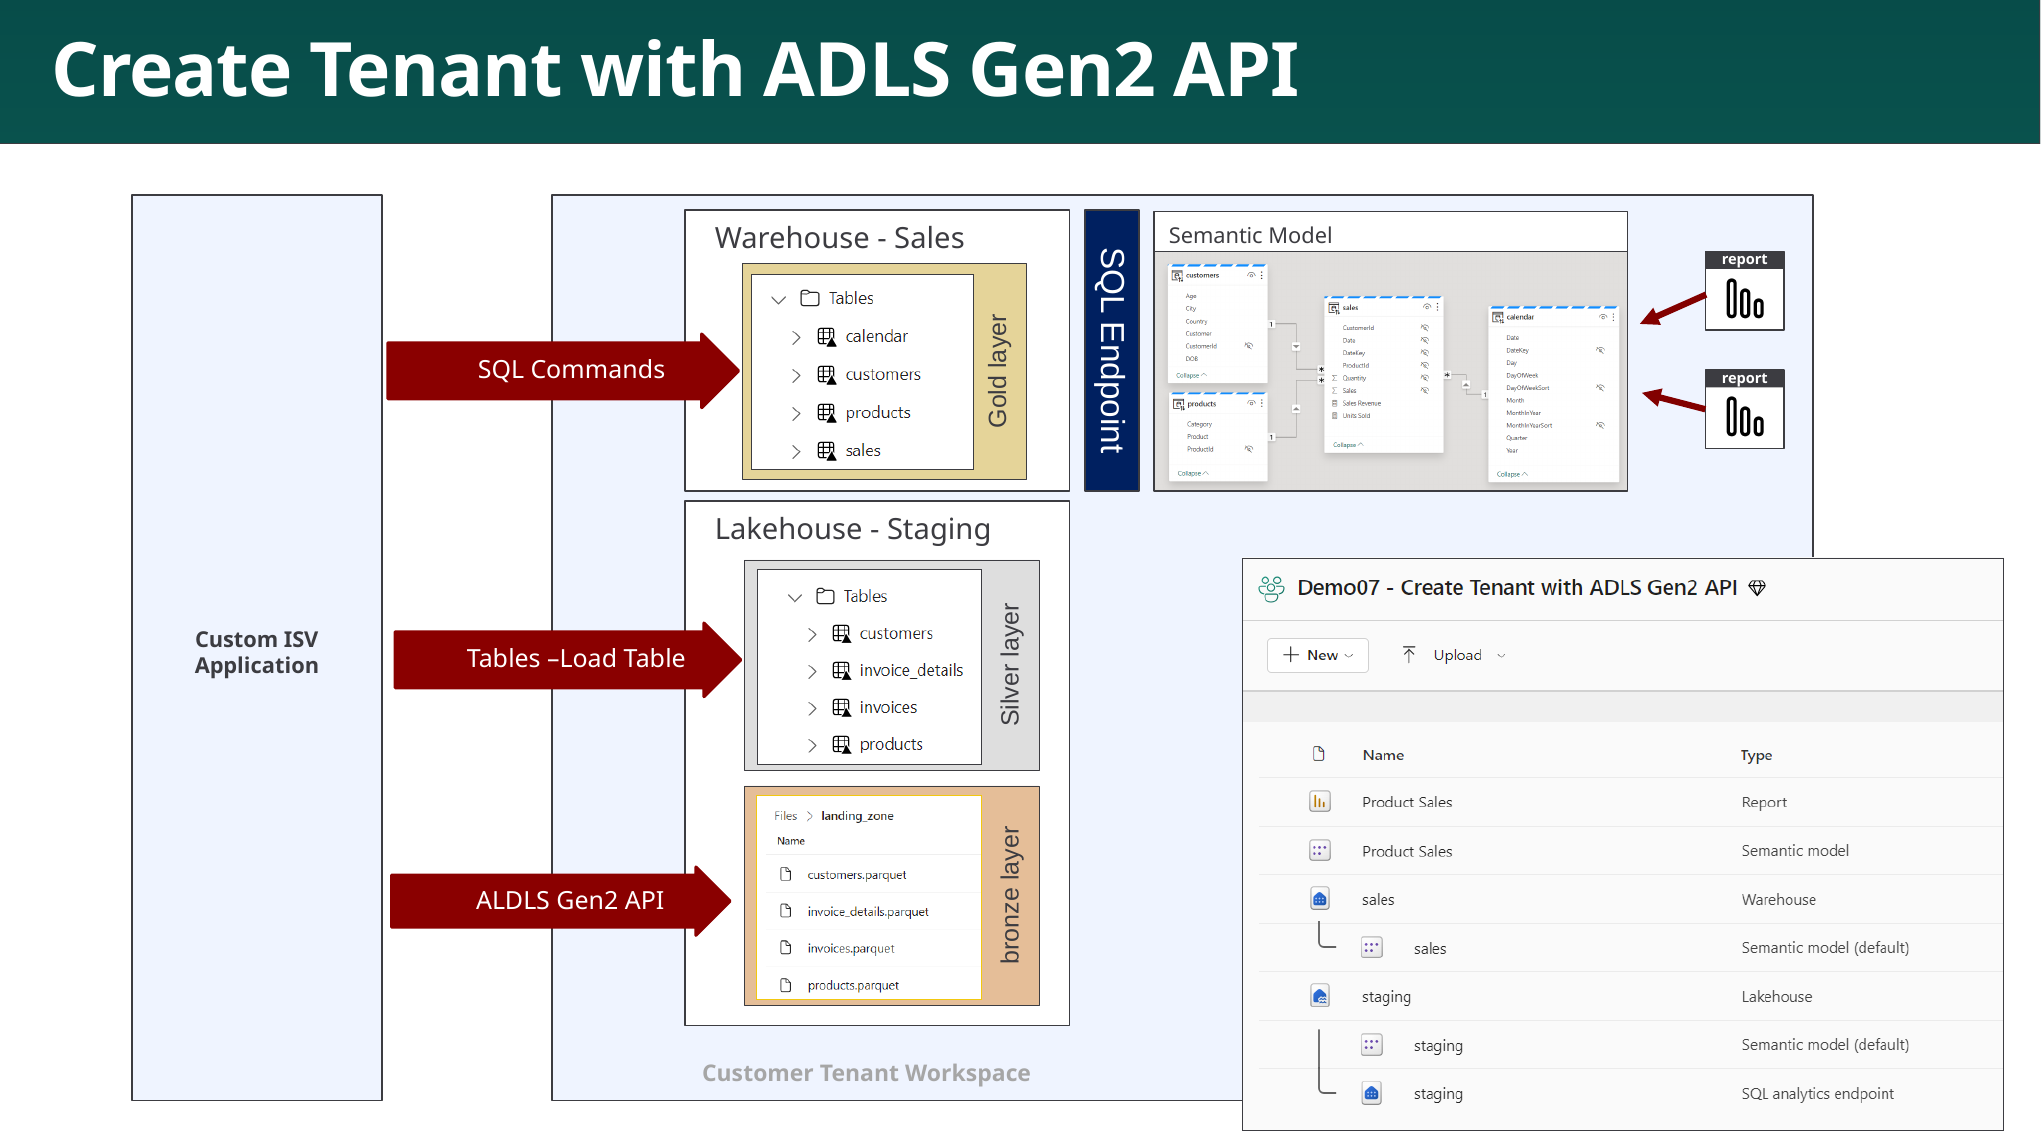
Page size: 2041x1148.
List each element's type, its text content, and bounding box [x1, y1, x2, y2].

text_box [1153, 211, 1628, 492]
text_box Warehouse - Sales [684, 209, 1070, 492]
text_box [394, 559, 1040, 771]
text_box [387, 262, 1027, 480]
text_box Custom ISV Application [131, 194, 383, 1101]
title Create Tenant with ADLS Gen2 API [51, 31, 1988, 195]
picture [1242, 557, 2005, 1131]
text_box SQL Endpoint [1084, 209, 1140, 492]
text_box Lakehouse - Staging [684, 500, 1070, 1026]
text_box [391, 785, 1040, 1006]
text_box Customer Tenant Workspace [551, 194, 1814, 1101]
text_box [1639, 251, 1785, 449]
